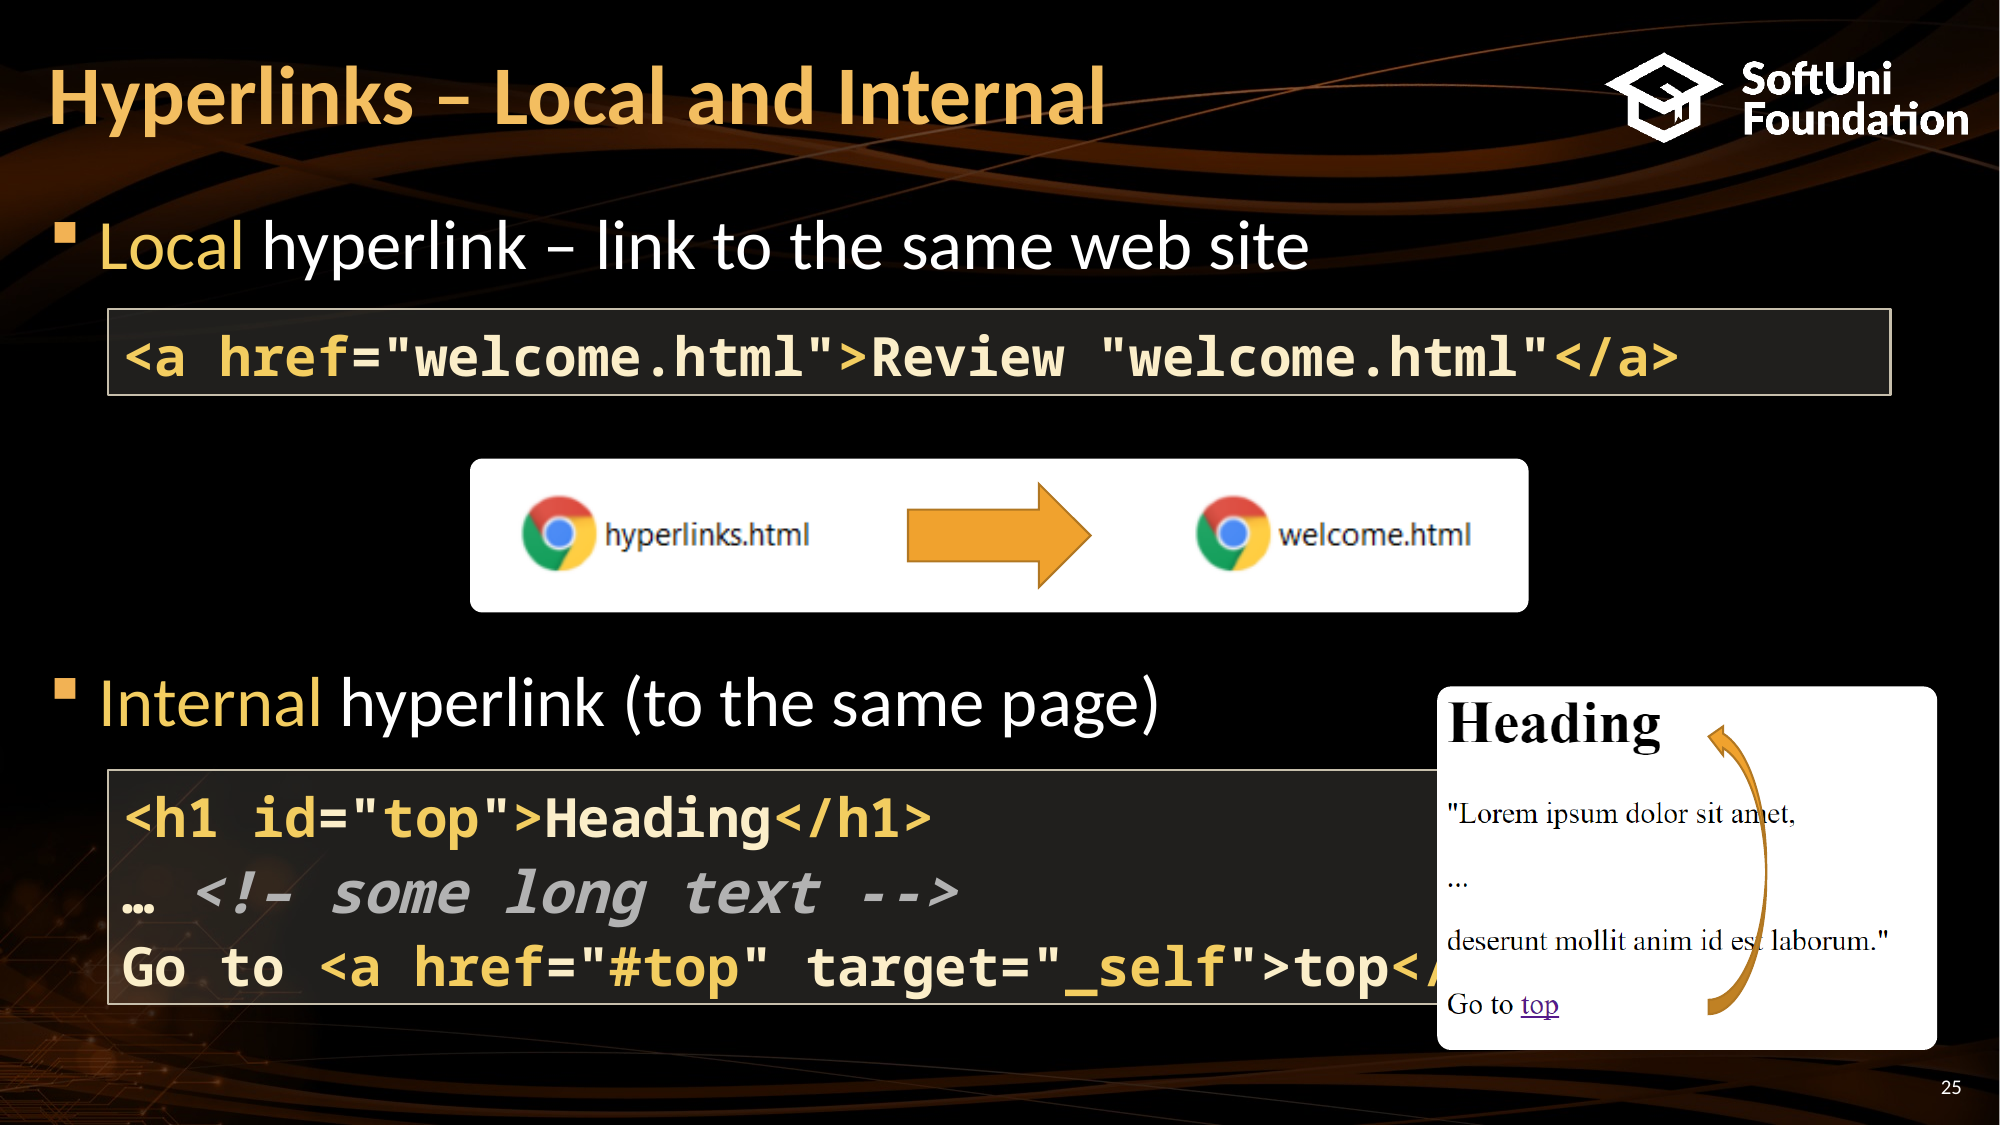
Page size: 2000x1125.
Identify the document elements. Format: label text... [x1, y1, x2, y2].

picture [0, 0, 2000, 1125]
title Hyperlinks – Local and Internal [30, 6, 1602, 189]
text_box <a href="welcome.html">Review "welcome.html"</a> [107, 308, 1891, 395]
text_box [1437, 686, 1938, 1050]
list Local hyperlink – link to the same web site Internal hyperlink (to the same page) [31, 188, 1968, 1103]
text_box <h1 id="top">Heading</h1> … <!– some long text --> Go to <a href="#top" target="_self">top</a> [107, 769, 1437, 1005]
